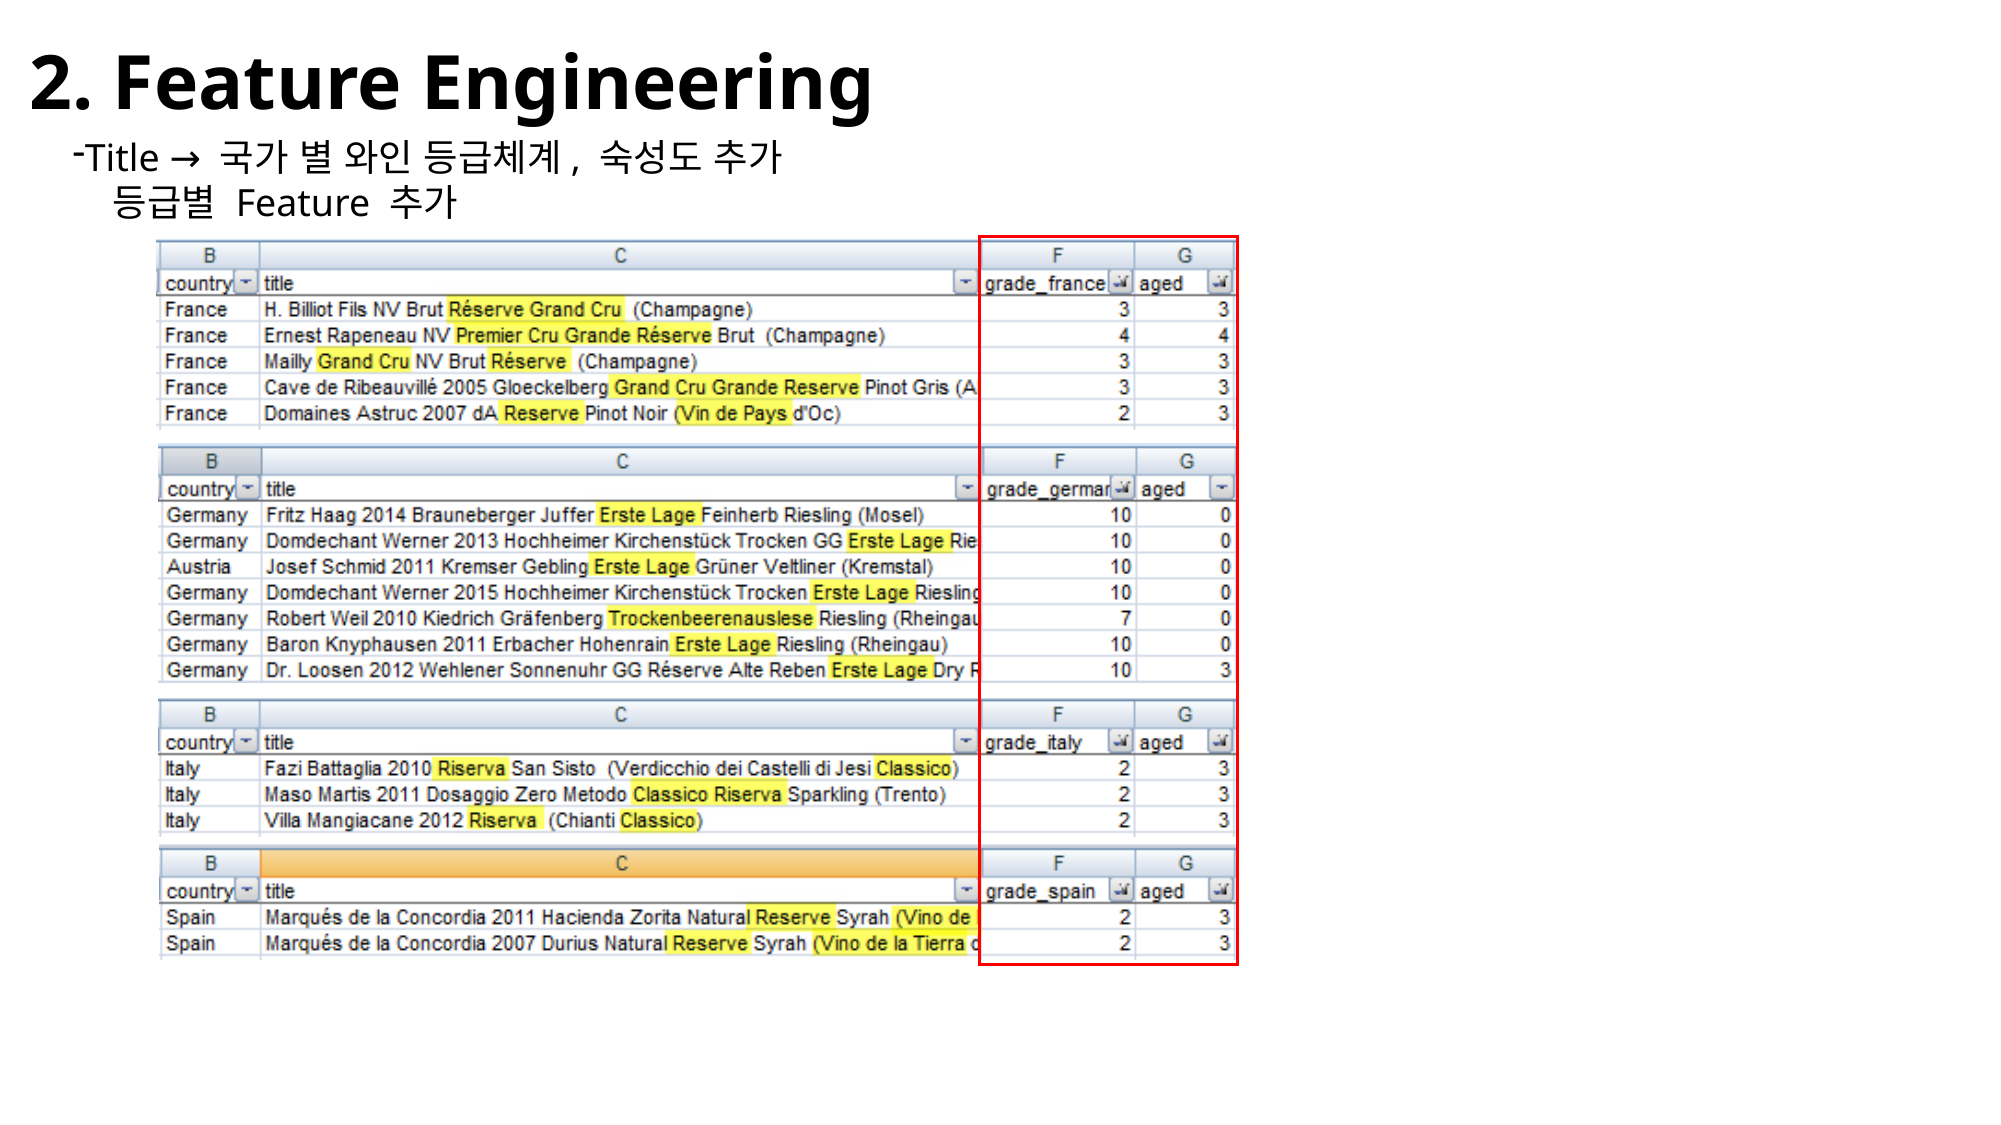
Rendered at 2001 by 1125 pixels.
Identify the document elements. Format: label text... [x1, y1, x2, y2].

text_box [156, 236, 1239, 965]
text_box Title → 국가 별 와인 등급체계, 숙성도 추가 등급별 Feature 추가 [57, 134, 995, 232]
text_box 2. Feature Engineering [14, 8, 2000, 134]
